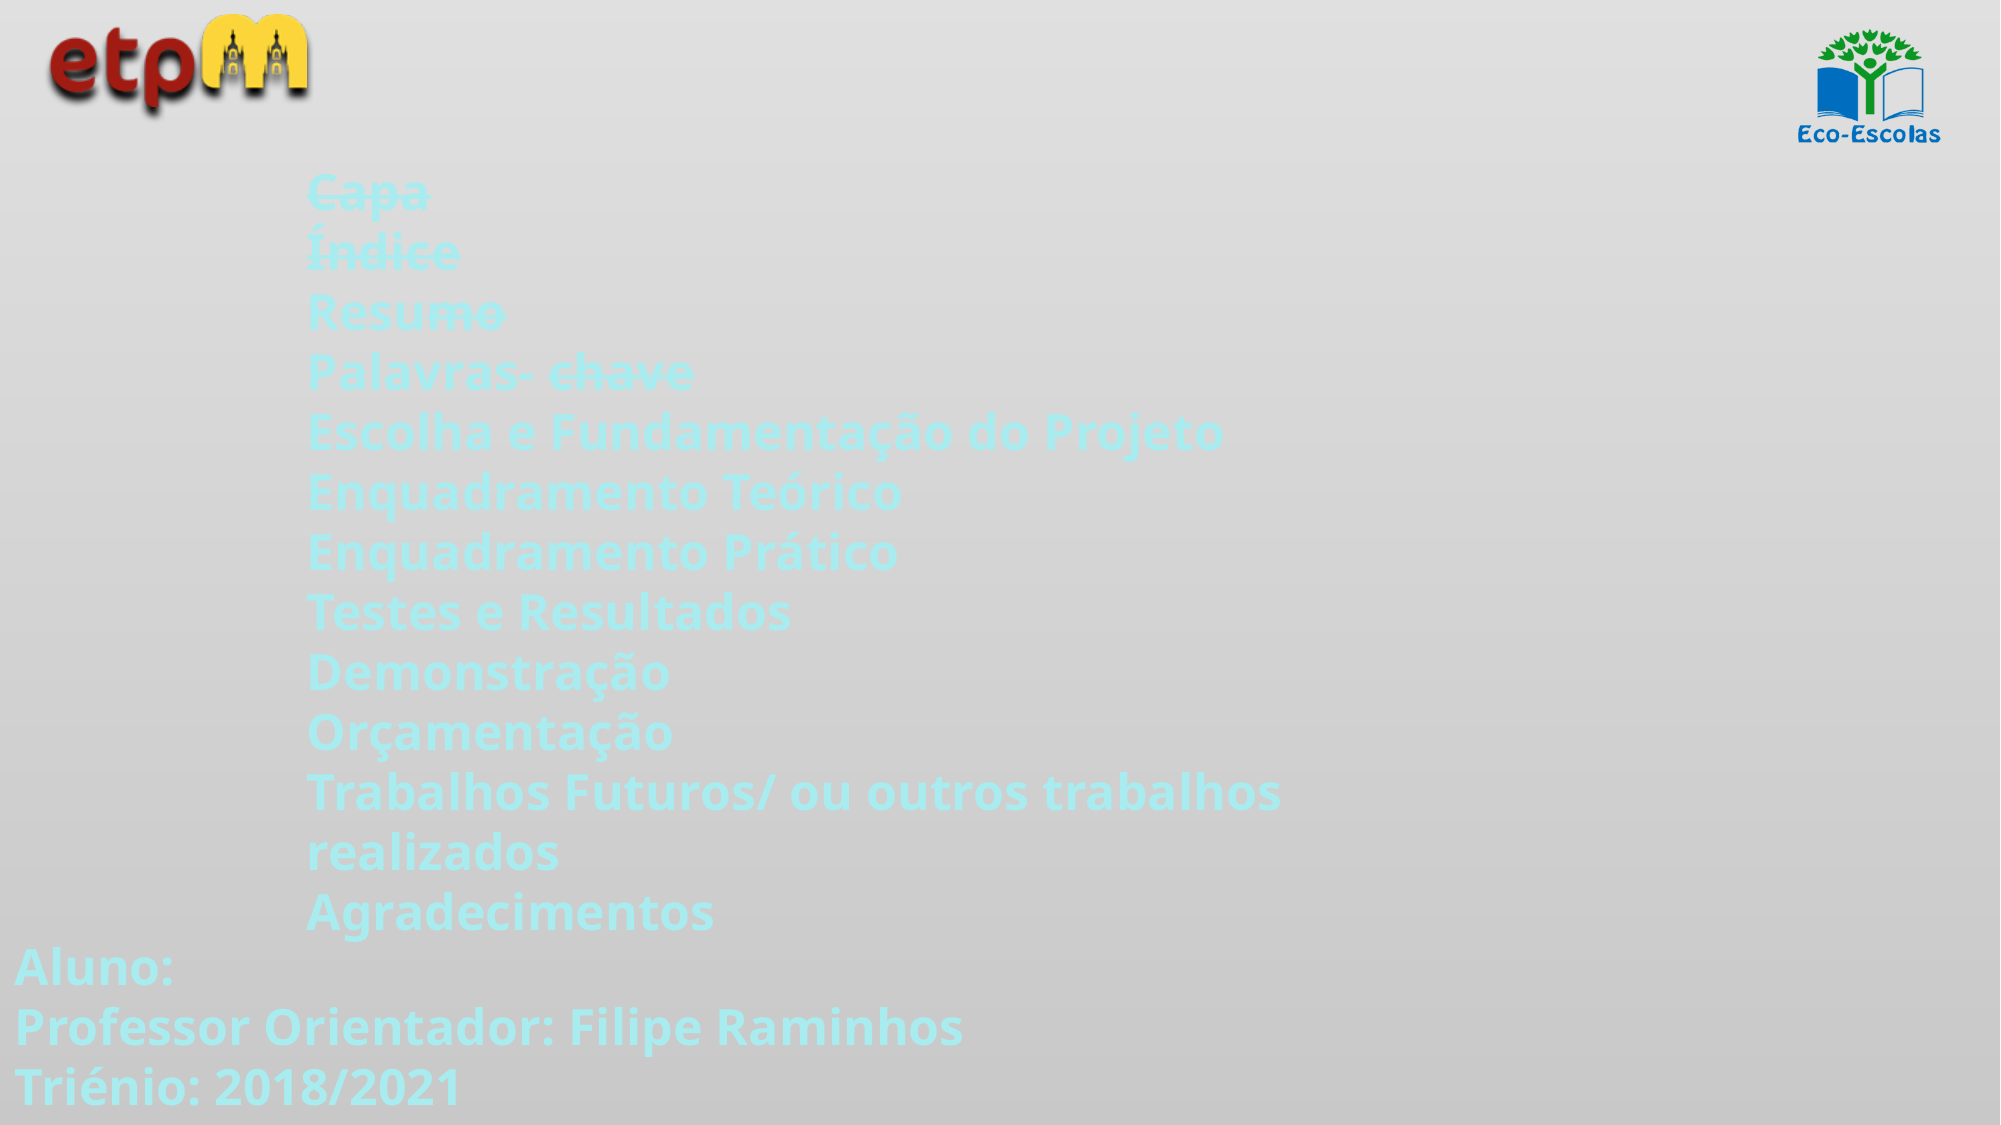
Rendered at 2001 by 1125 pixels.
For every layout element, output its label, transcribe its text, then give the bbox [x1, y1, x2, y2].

picture [1793, 25, 1948, 147]
text_box [39, 0, 1871, 120]
picture [47, 14, 307, 107]
text_box Aluno: Professor Orientador: Filipe Raminhos Triénio: 2018/2021 [0, 928, 1241, 1123]
text_box Capa Índice Resumo Palavras- chave Escolha e Fundamentação do Projeto Enquadramento Teórico Enquadramento Prático Testes e Resultados Demonstração Orçamentação Trabalhos Futuros/ ou outros trabalhos realizados Agradecimentos [291, 153, 1533, 1009]
